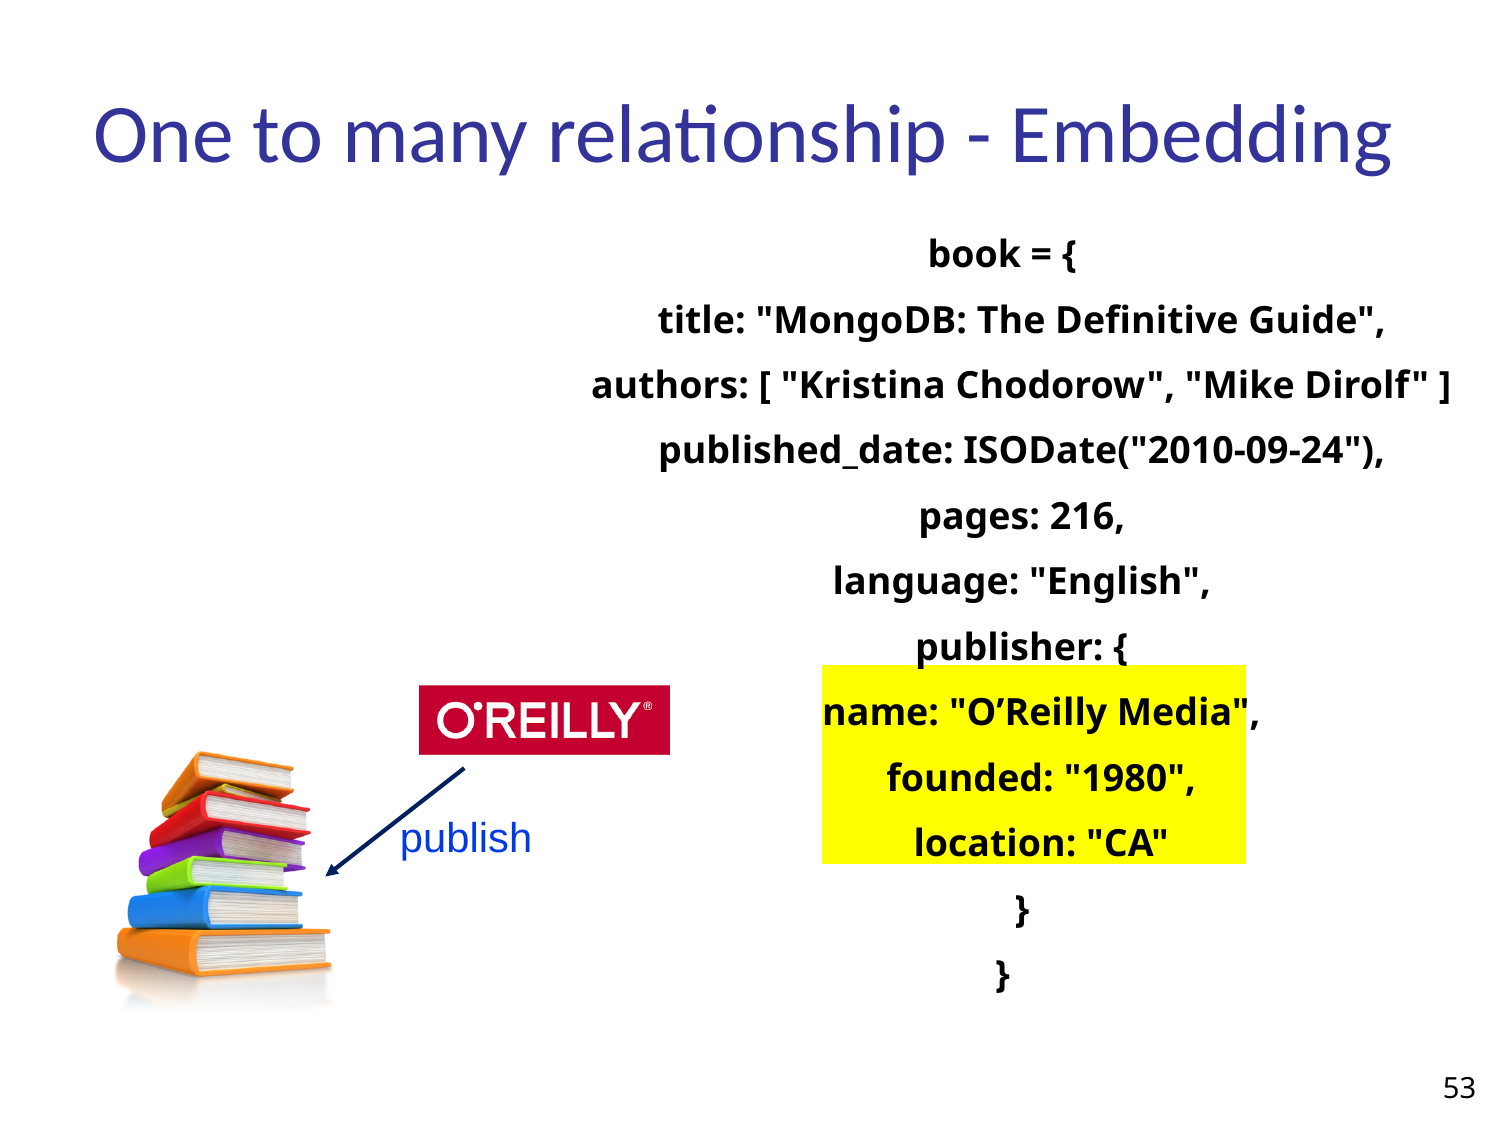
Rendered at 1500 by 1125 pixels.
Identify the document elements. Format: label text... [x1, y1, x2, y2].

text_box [88, 685, 670, 1013]
text_box book = { title: "MongoDB: The Definitive Guide", authors: [ "Kristina Chodorow", "Mike Dirolf" ] published_date: ISODate("2010-09-24"), pages: 216, language: "English", publisher: { name: "O’Reilly Media", founded: "1980", location: "CA" } } [517, 235, 1488, 1023]
title One to many relationship - Embedding [0, 22, 1488, 236]
slide_number 53 [1178, 1056, 1492, 1122]
